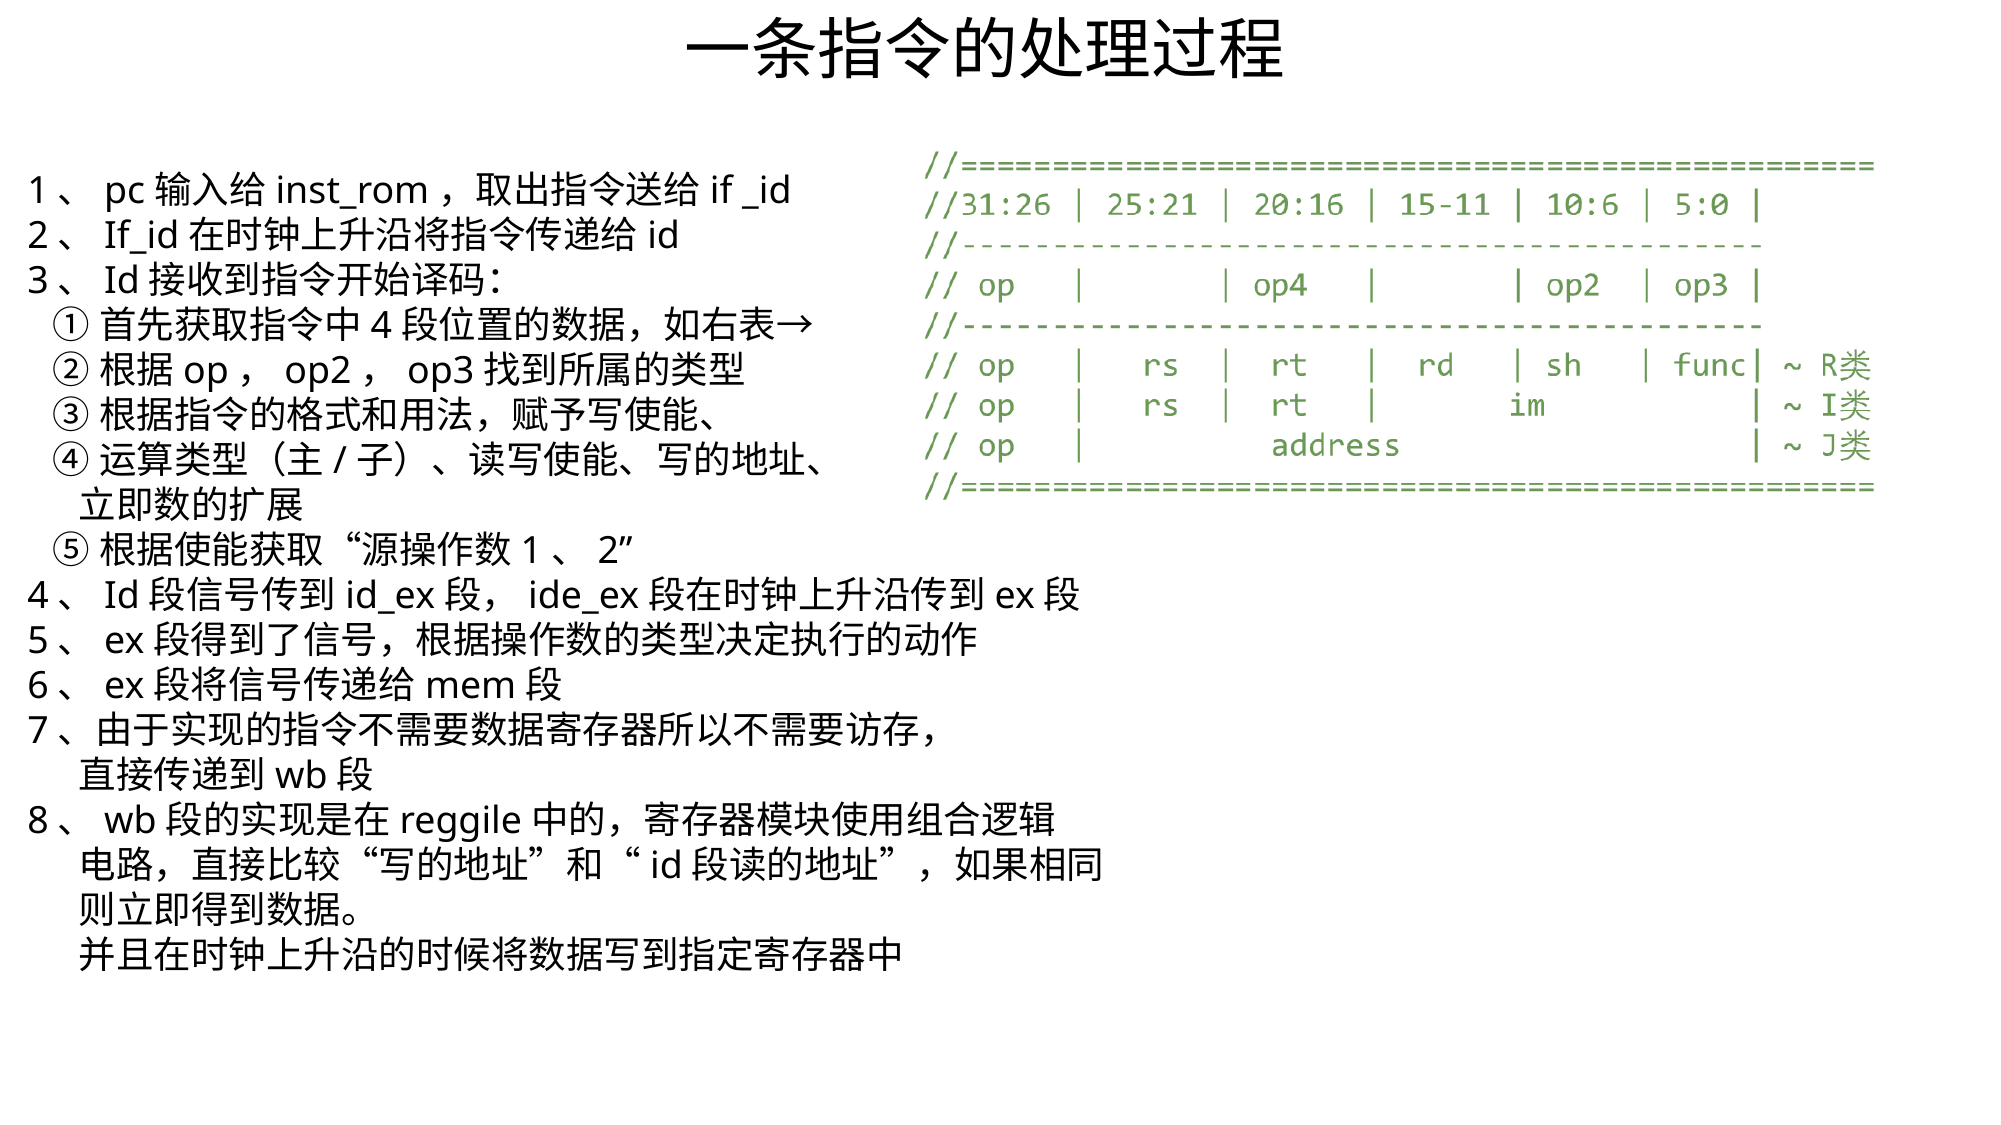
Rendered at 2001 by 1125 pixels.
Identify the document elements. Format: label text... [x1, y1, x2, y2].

picture [901, 132, 1938, 525]
text_box 一条指令的处理过程 [669, 0, 1454, 95]
text_box 1、pc输入给inst_rom，取出指令送给if _id 2、If_id在时钟上升沿将指令传递给id 3、Id接收到指令开始译码： ①首先获取指令中4段位置的数据，如右表→ ②根据op，op2，op3找到所属的类型 ③根据指令的格式和用法，赋予写使能、 ④运算类型（主/子）、读写使能、写的地址、 立即数的扩展 ⑤根据使能获取“源操作数1、2” 4、Id段信号传到id_ex段，ide_ex段在时钟上升沿传到ex段 5、ex段得到了信号，根据操作数的类型决定执行的动作 6、ex段将信号传递给mem段 7、由于实现的指令不需要数据寄存器所以不需要访存， 直接传递到wb段 8、wb段的实现是在reggile中的，寄存器模块使用组合逻辑 电路，直接比较“写的地址”和“id段读的地址”，如果相同 则立即得到数据。 并且在时钟上升沿的时候将数据写到指定寄存器中 [12, 158, 1120, 1029]
